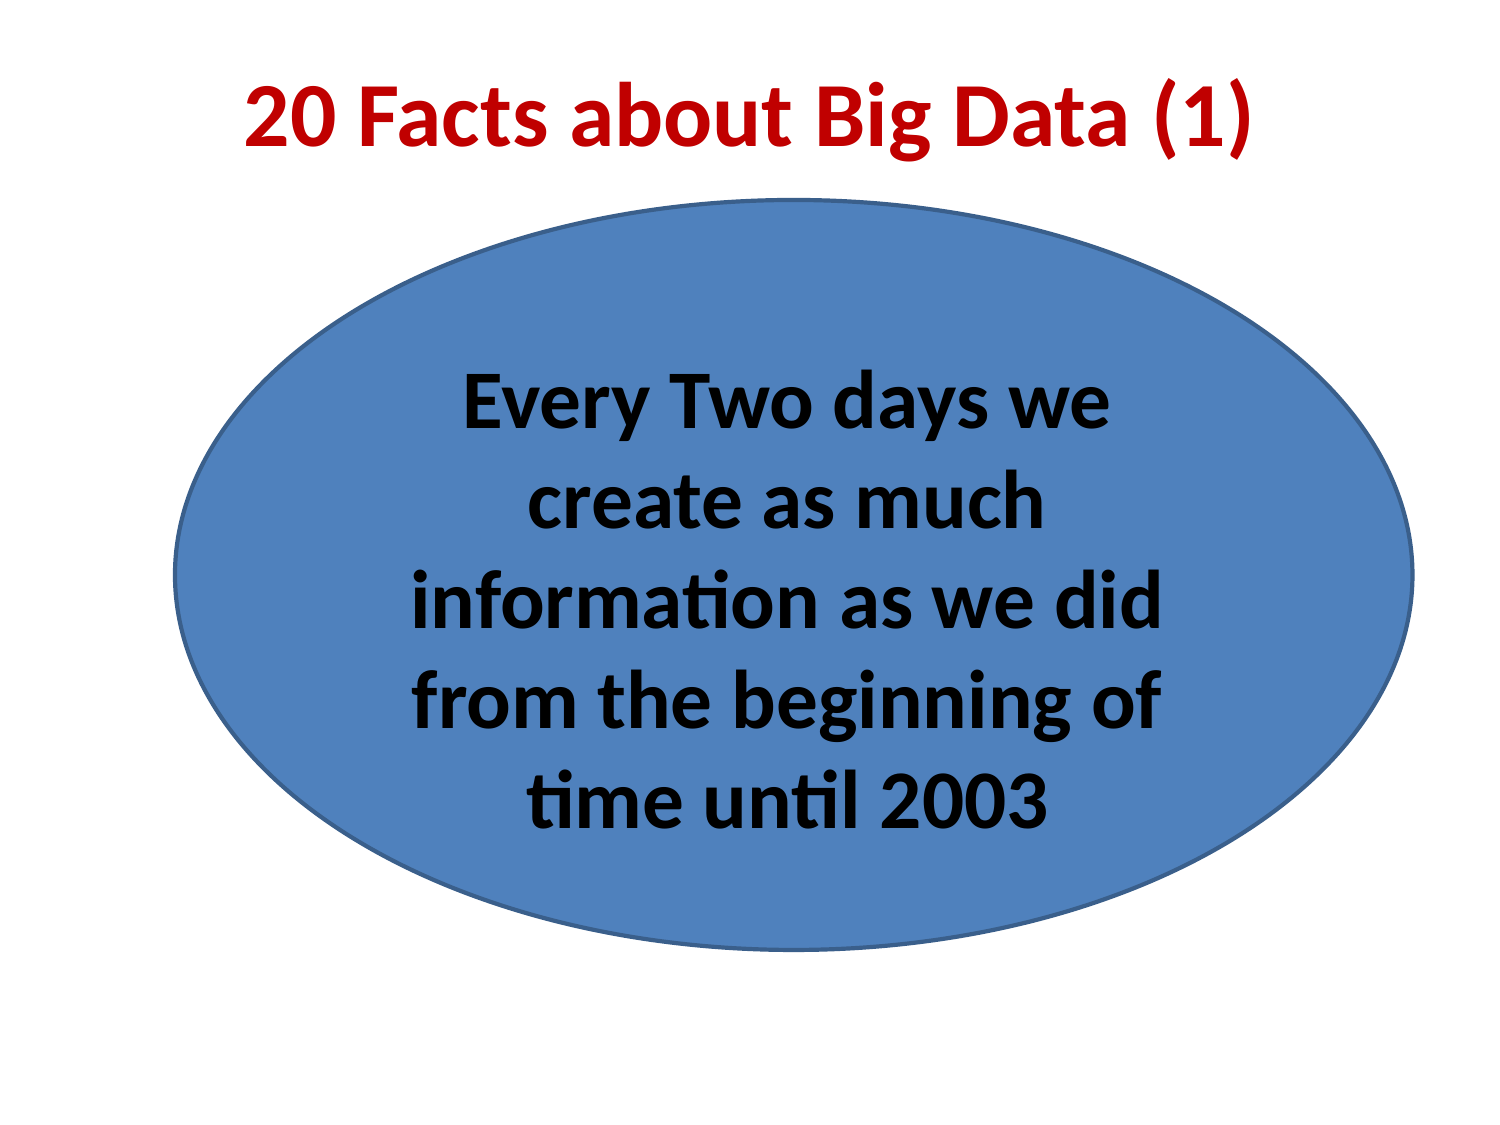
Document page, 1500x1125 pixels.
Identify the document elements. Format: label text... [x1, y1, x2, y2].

title 20 Facts about Big Data (1) [75, 45, 1425, 175]
text_box [172, 197, 1415, 953]
text_box Every Two days we create as much information as we did from the beginning of time until 2003 [374, 337, 1200, 853]
